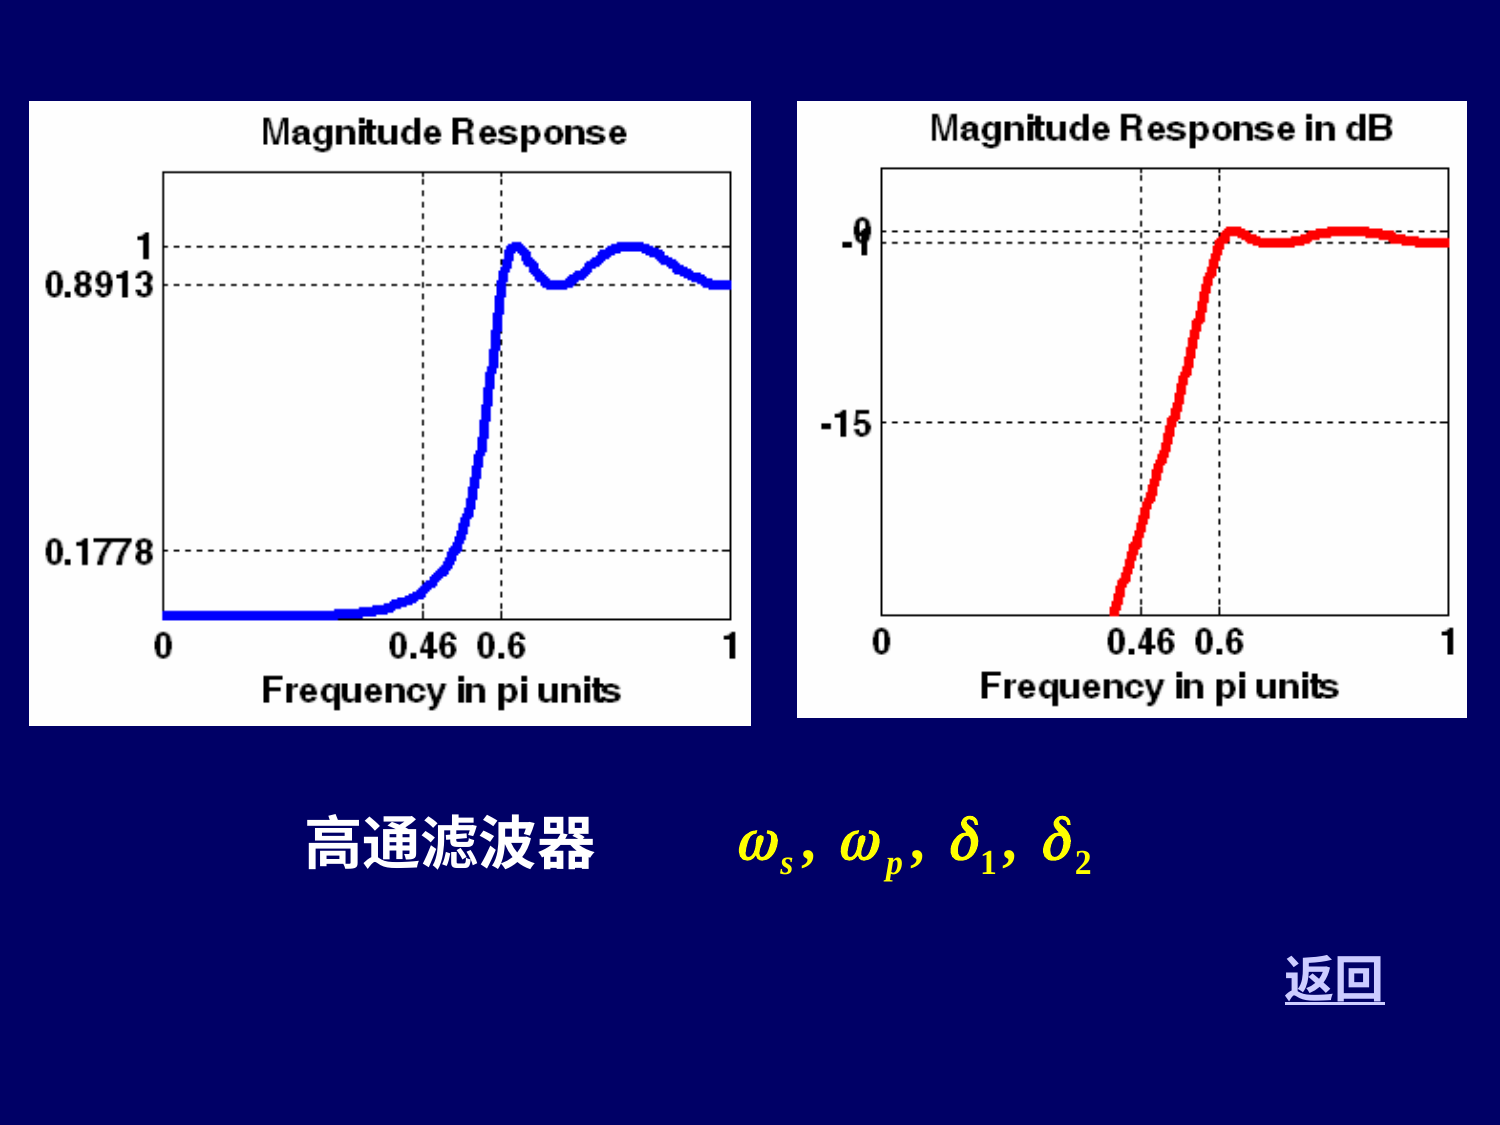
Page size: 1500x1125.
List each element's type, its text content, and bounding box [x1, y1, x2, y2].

picture [797, 101, 1467, 718]
text_box 返回 [1269, 940, 1412, 1028]
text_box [289, 798, 1097, 891]
picture [29, 101, 751, 726]
